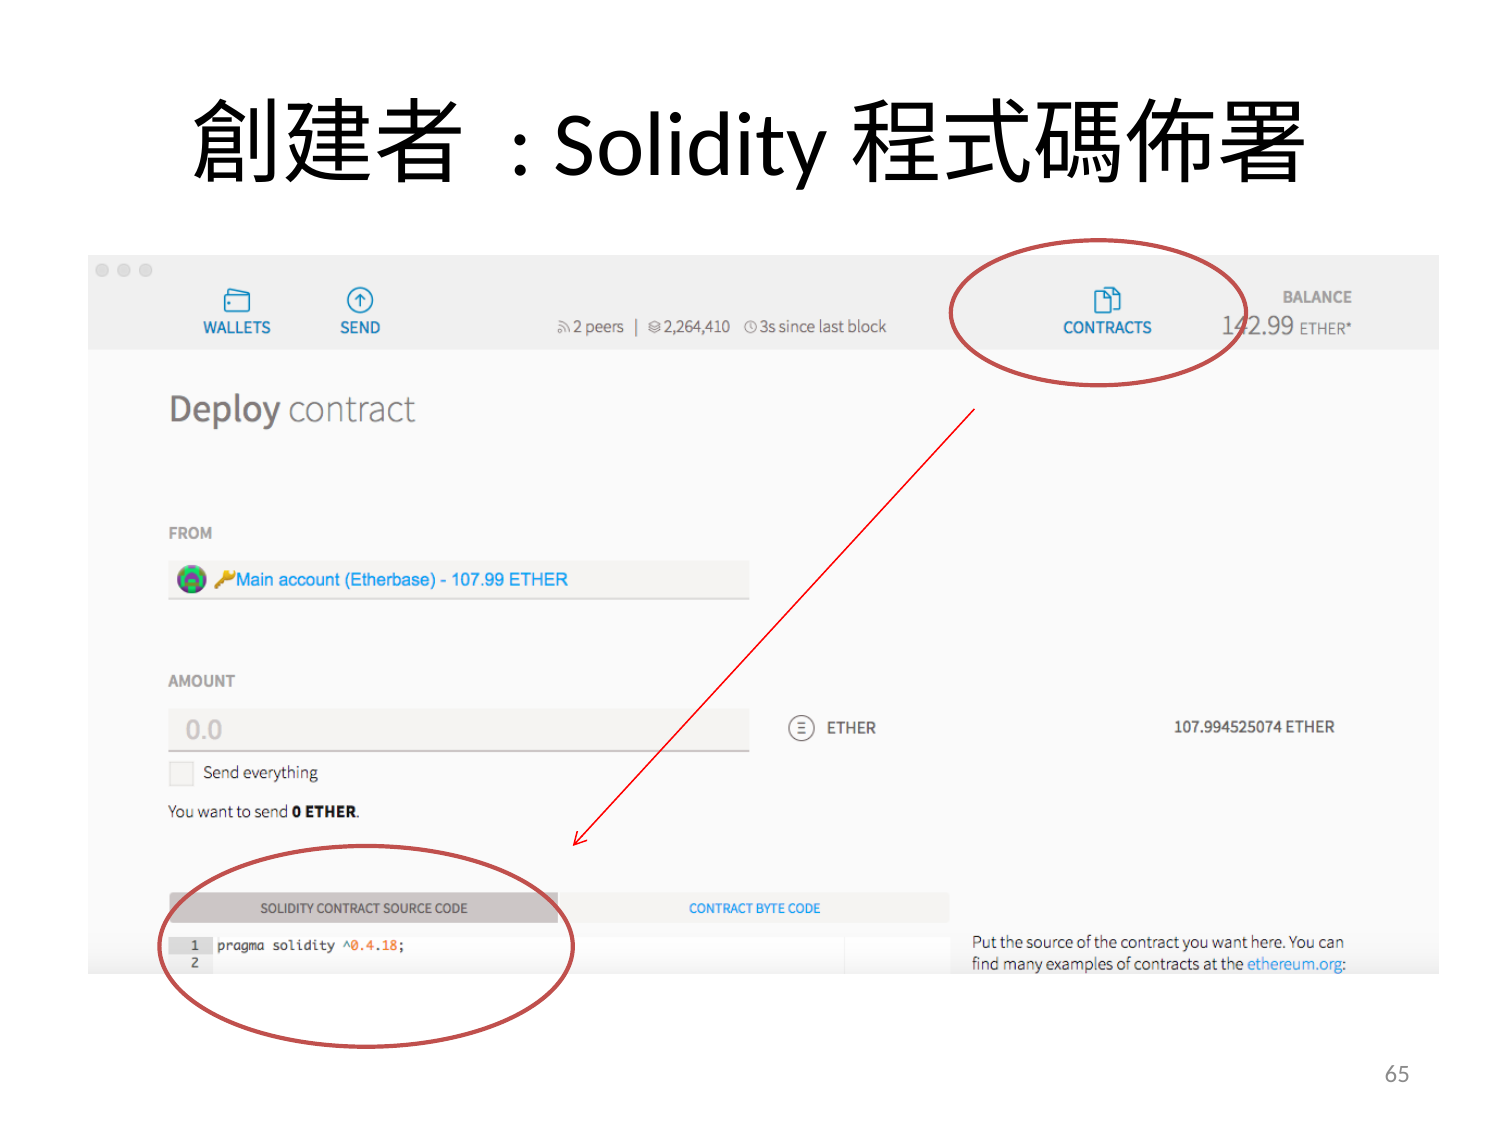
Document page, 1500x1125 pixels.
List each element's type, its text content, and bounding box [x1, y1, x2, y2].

title 創建者 : Solidity程式碼佈署 [75, 45, 1425, 233]
text_box [170, 982, 562, 1049]
slide_number 65 [1074, 1042, 1425, 1103]
text_box [1008, 238, 1189, 253]
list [88, 255, 1439, 974]
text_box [572, 408, 975, 847]
